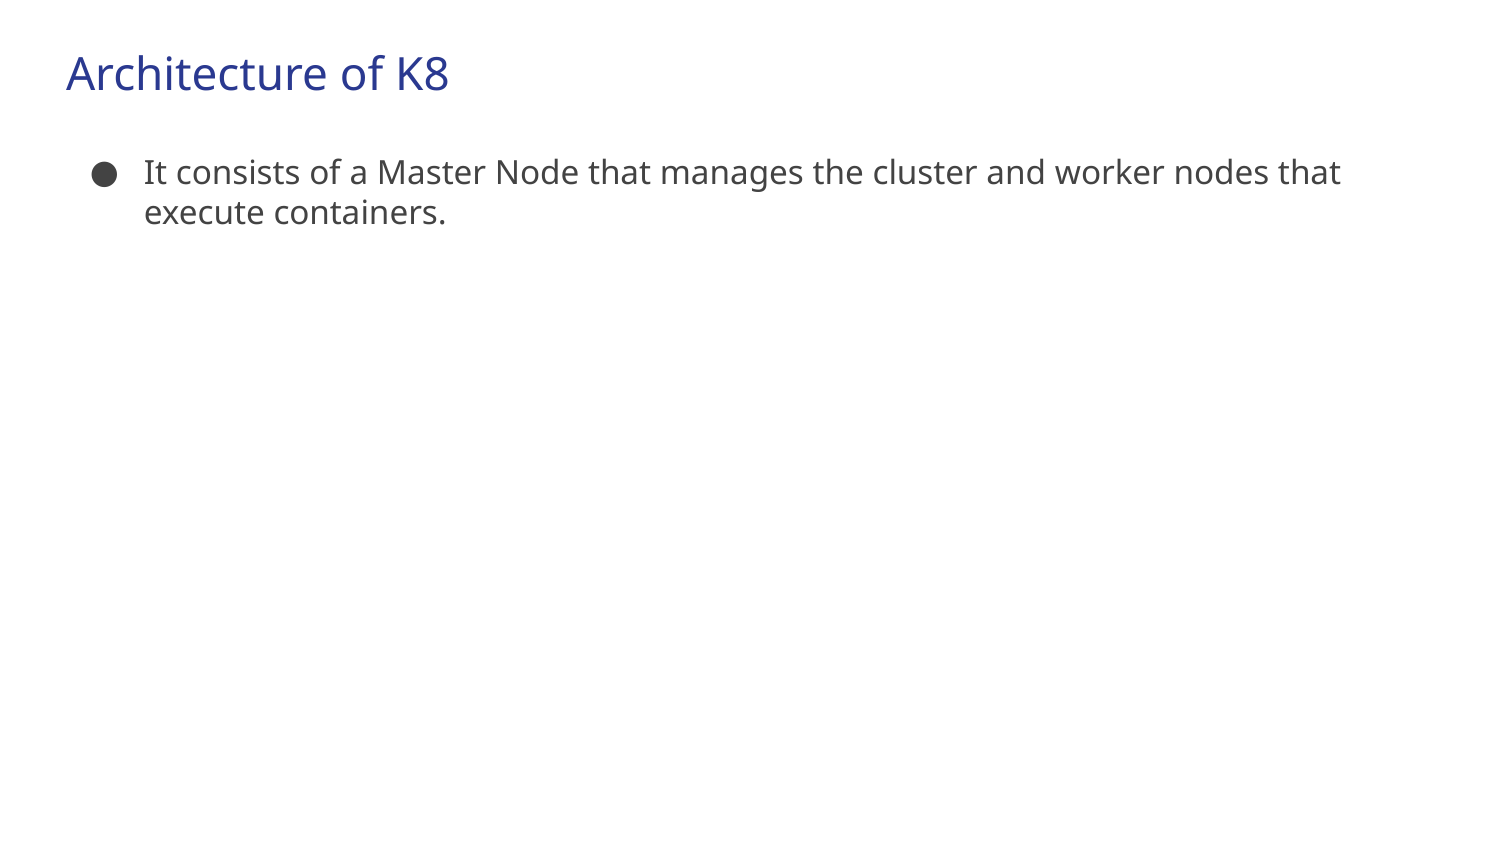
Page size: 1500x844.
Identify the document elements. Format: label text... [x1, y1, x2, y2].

title Architecture of K8 [51, 29, 1449, 130]
text_box It consists of a Master Node that manages the cluster and worker nodes that execute containers. [53, 136, 1452, 406]
